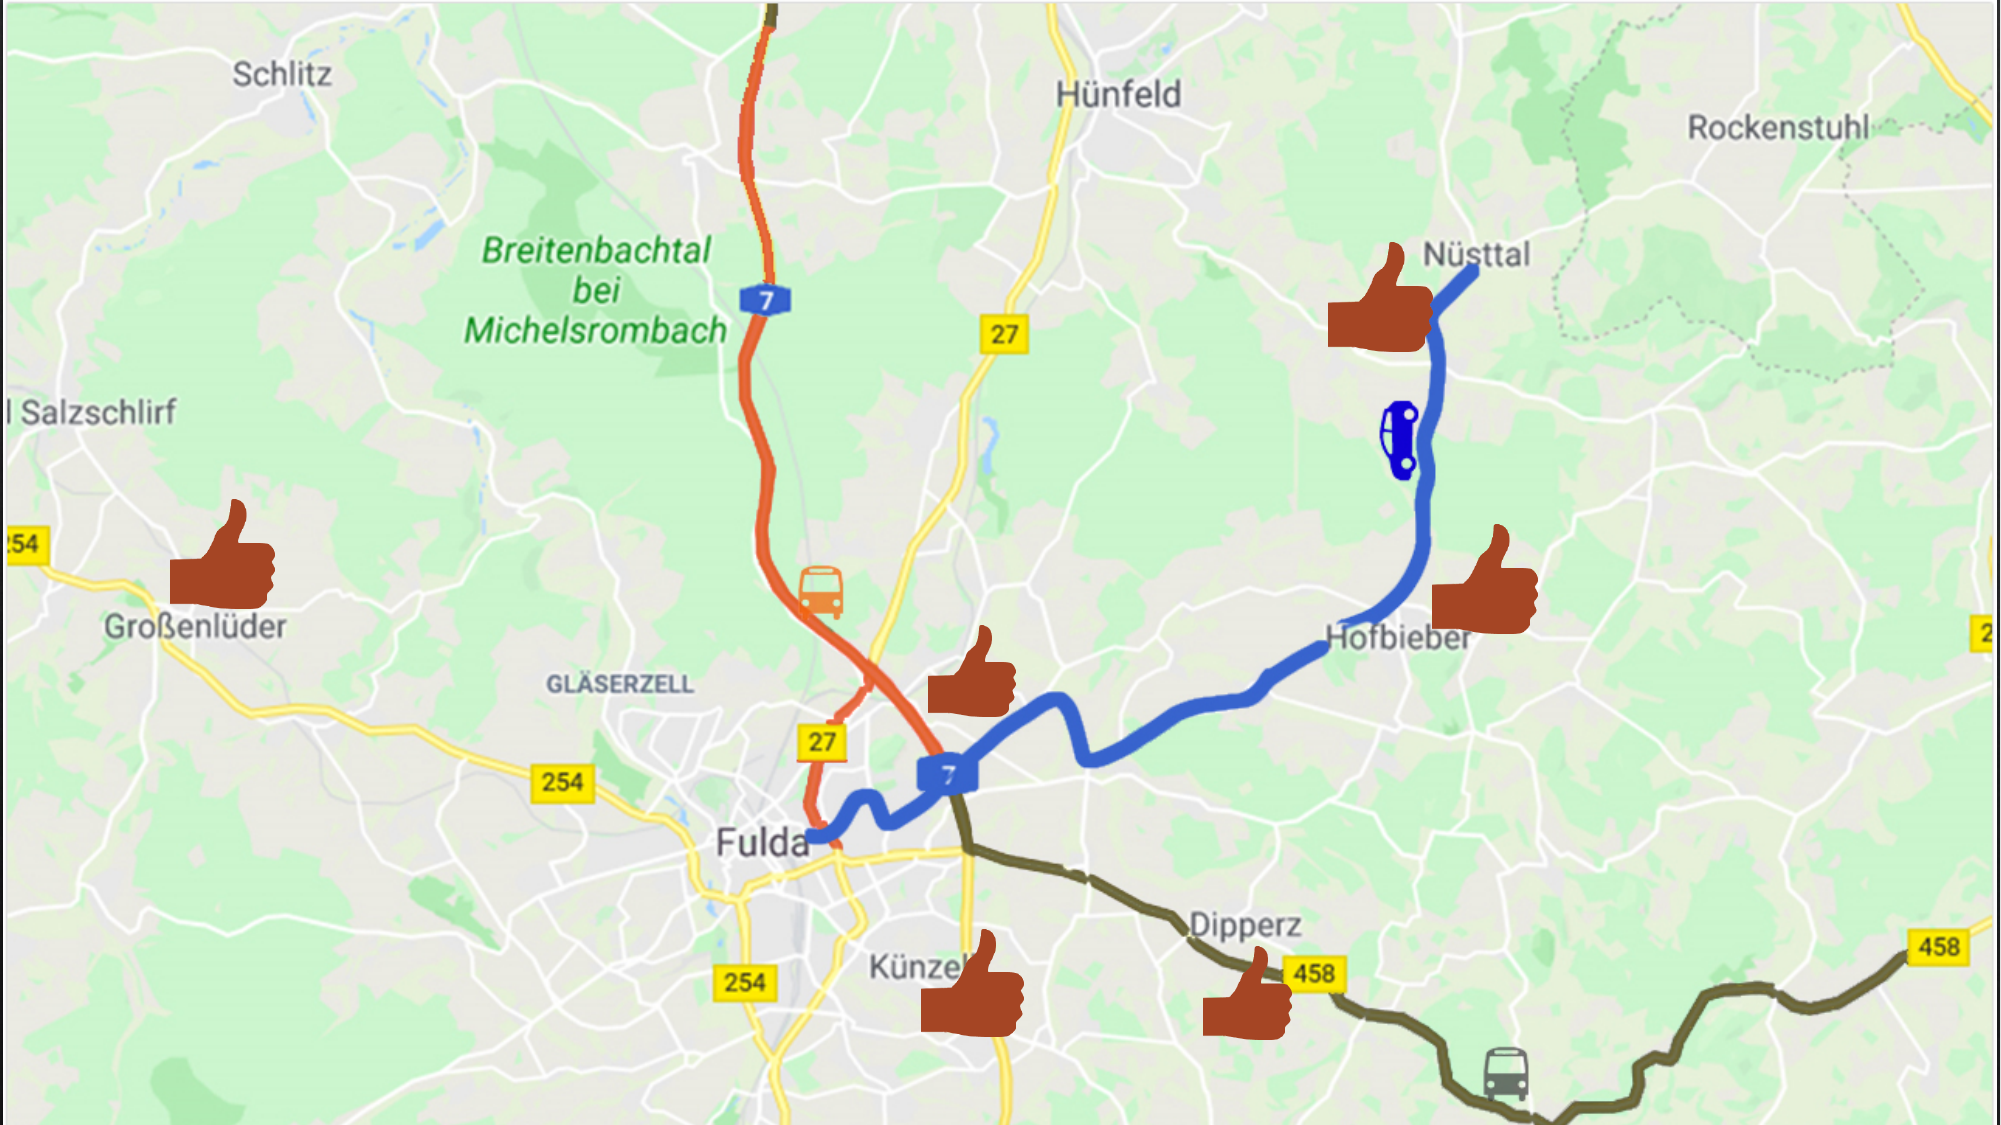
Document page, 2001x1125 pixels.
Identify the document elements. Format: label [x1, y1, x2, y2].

picture [928, 624, 1016, 717]
picture [920, 929, 1024, 1038]
picture [1202, 946, 1292, 1040]
picture [1328, 242, 1434, 353]
list [2, 0, 1998, 1125]
picture [1432, 524, 1538, 634]
picture [170, 498, 275, 609]
